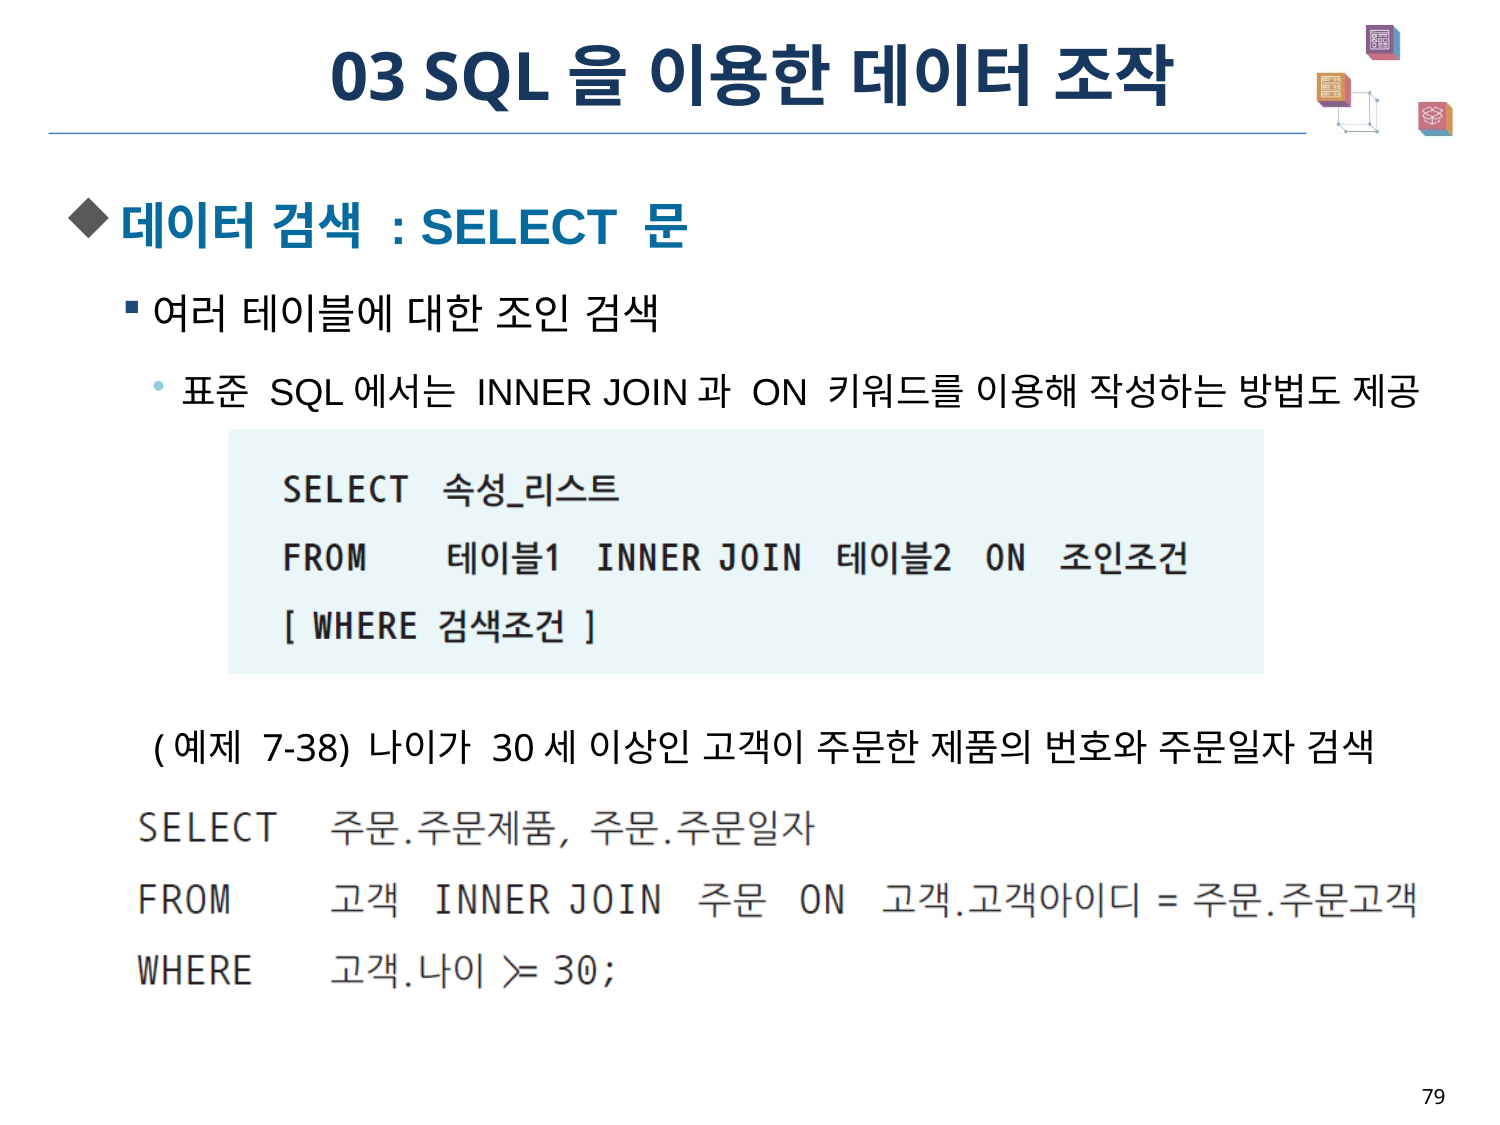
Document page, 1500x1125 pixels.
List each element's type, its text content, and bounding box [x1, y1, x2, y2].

picture [115, 791, 1437, 1013]
picture [212, 429, 1265, 674]
title 03 SQL을 이용한 데이터 조작 [48, 25, 1459, 123]
list 데이터 검색 : SELECT 문 여러 테이블에 대한 조인 검색 표준 SQL에서는 INNER JOIN과 ON 키워드를 이용해 작성하는 방법도 제공 [48, 187, 1452, 1097]
picture [1316, 123, 1453, 138]
text_box (예제 7-38) 나이가 30세 이상인 고객이 주문한 제품의 번호와 주문일자 검색 [138, 702, 1392, 776]
